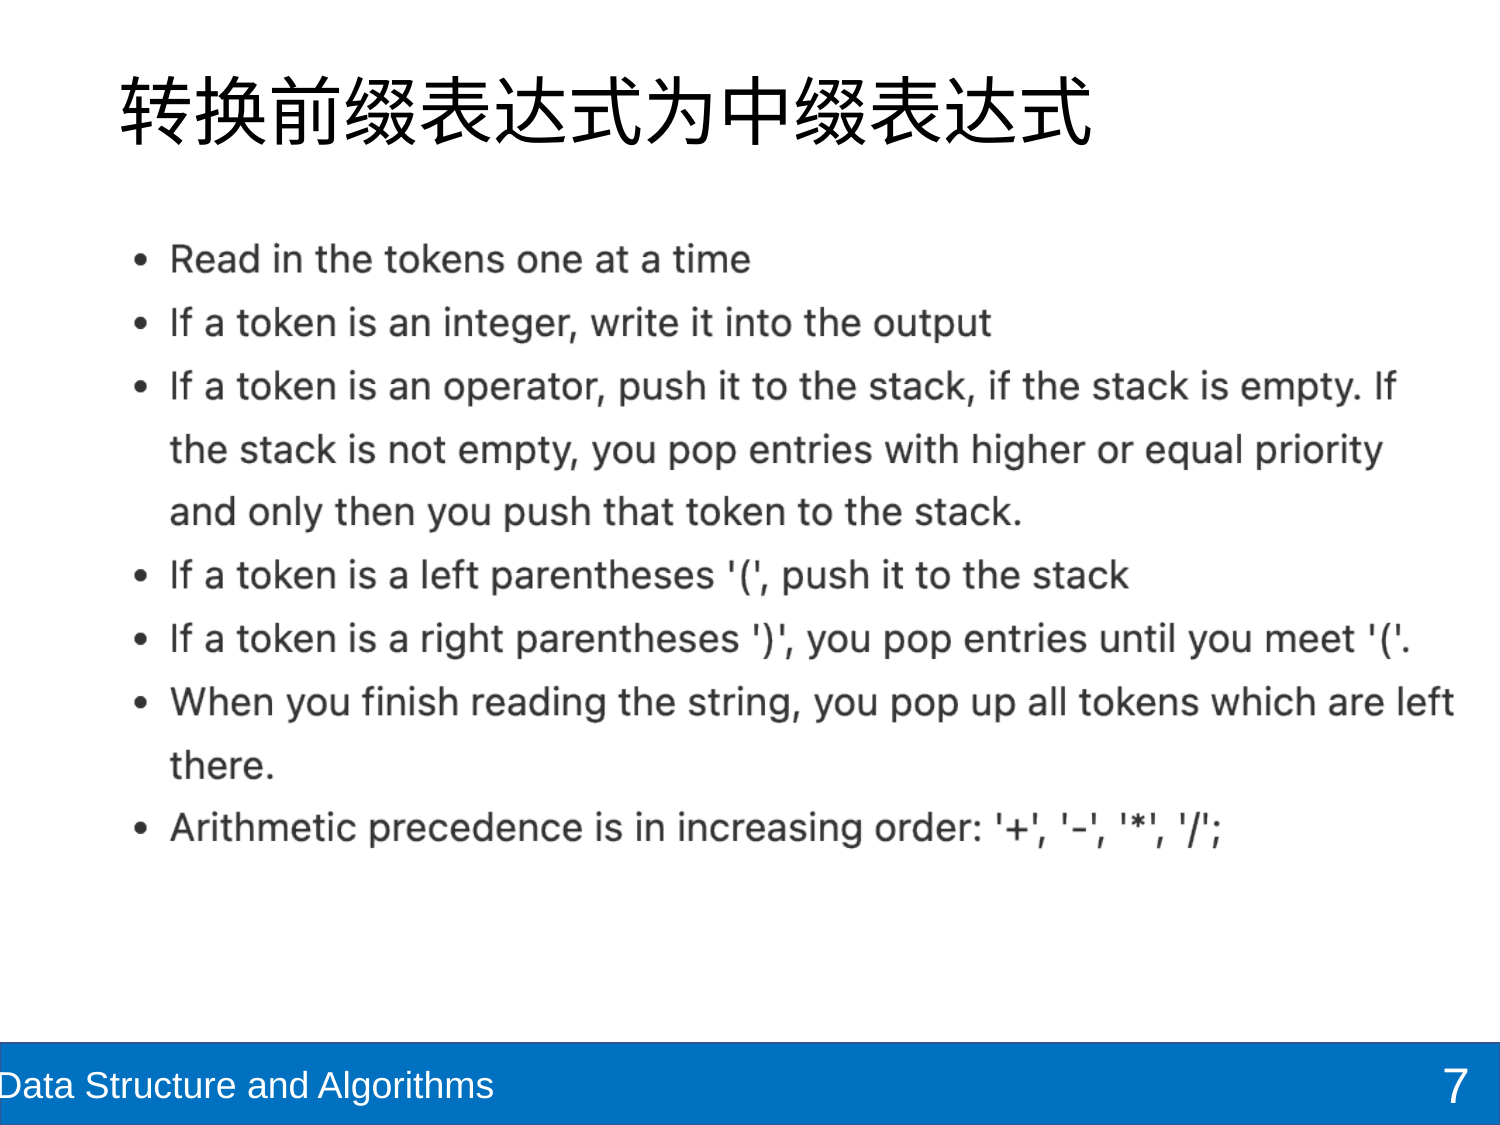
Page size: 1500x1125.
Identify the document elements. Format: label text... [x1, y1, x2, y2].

slide_number 7 [1147, 1054, 1485, 1114]
title 转换前缀表达式为中缀表达式 [103, 59, 1397, 171]
picture [102, 218, 1485, 878]
